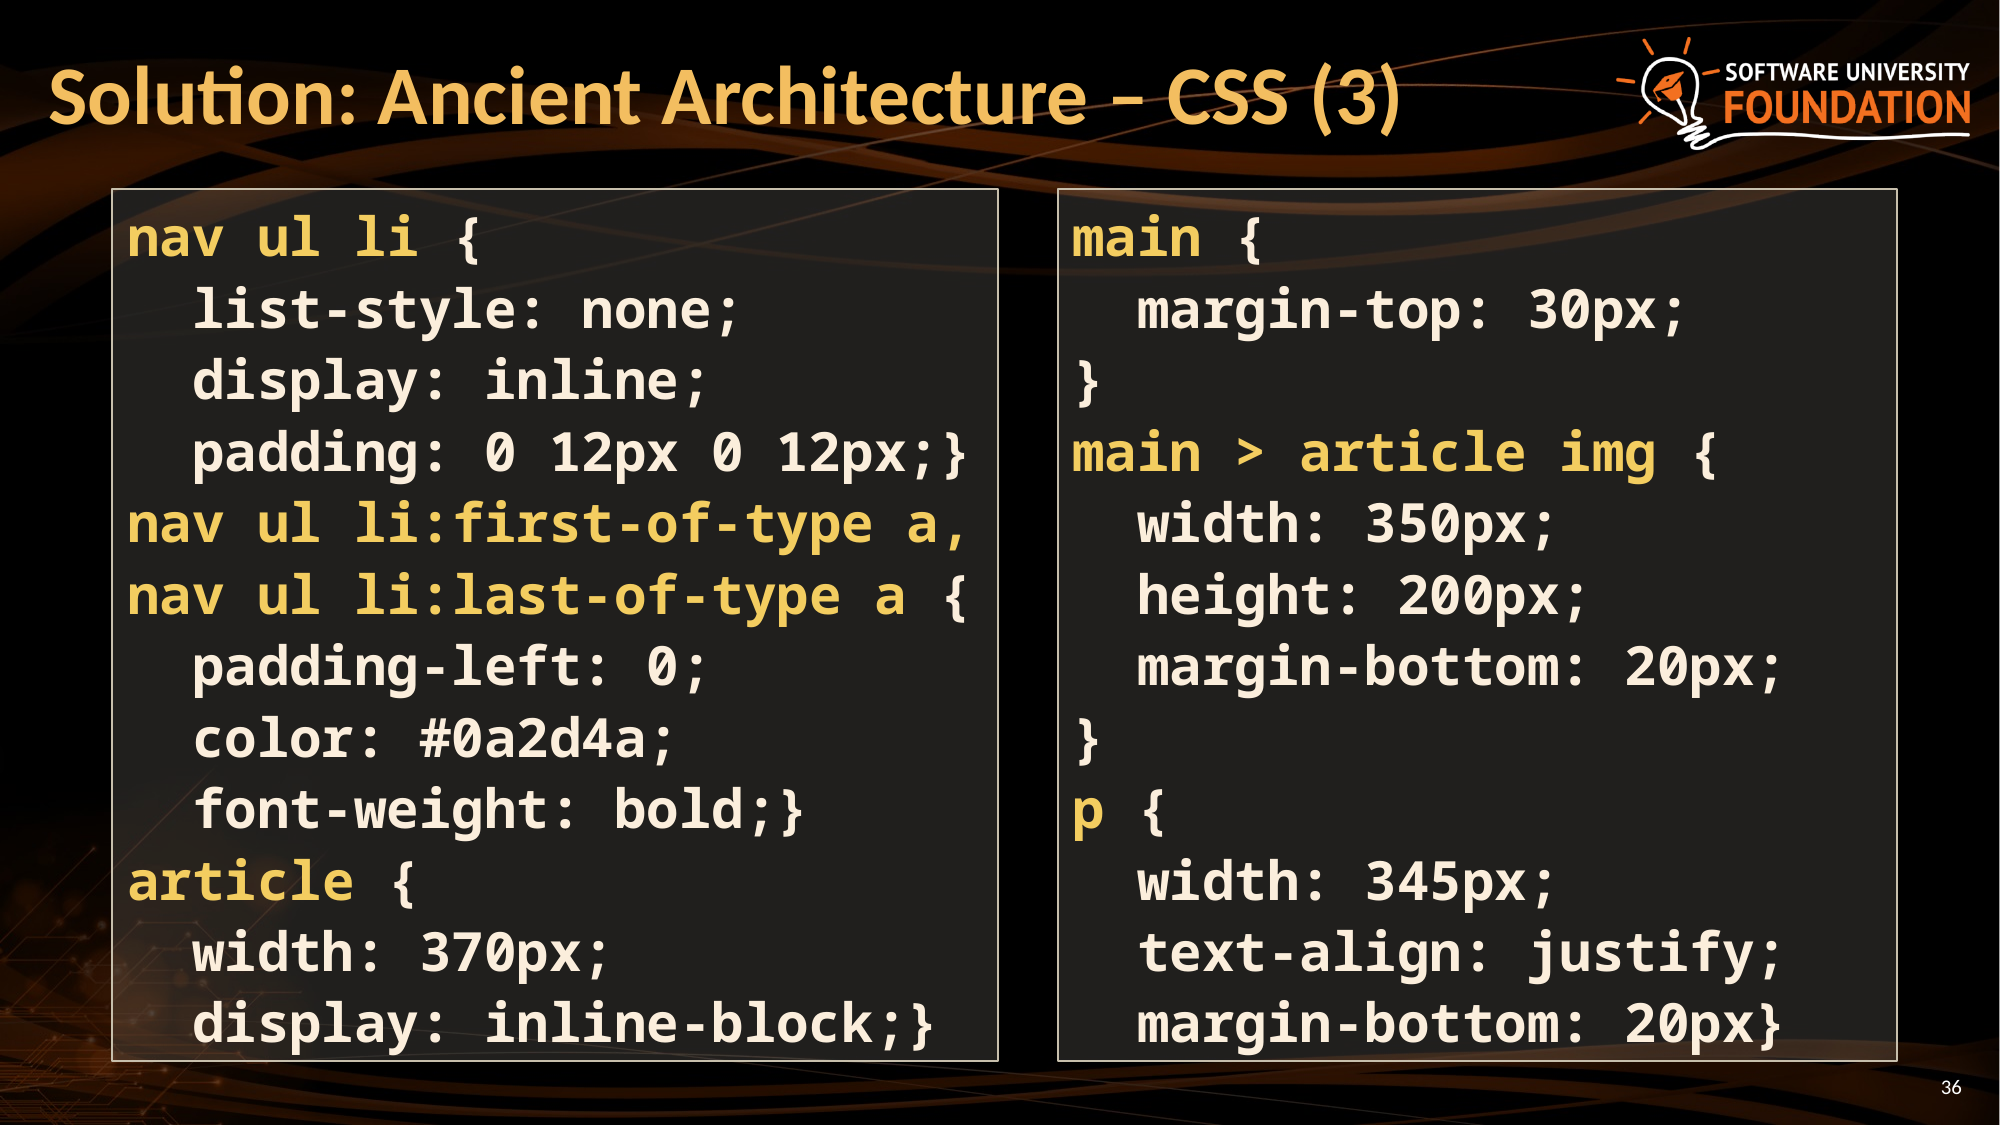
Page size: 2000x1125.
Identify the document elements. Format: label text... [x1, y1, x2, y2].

picture [0, 0, 2000, 1125]
text_box nav ul li { list-style: none; display: inline; padding: 0 12px 0 12px;} nav ul li:first-of-type a, nav ul li:last-of-type a { padding-left: 0; color: #0a2d4a; font-weight: bold;} article { width: 370px; display: inline-block;} [112, 188, 998, 1061]
slide_number 36 [1897, 1070, 1968, 1103]
text_box main { margin-top: 30px; } main > article img { width: 350px; height: 200px; margin-bottom: 20px; } p { width: 345px; text-align: justify; margin-bottom: 20px} [1057, 188, 1898, 1061]
title Solution: Ancient Architecture – CSS (3) [30, 6, 1602, 189]
